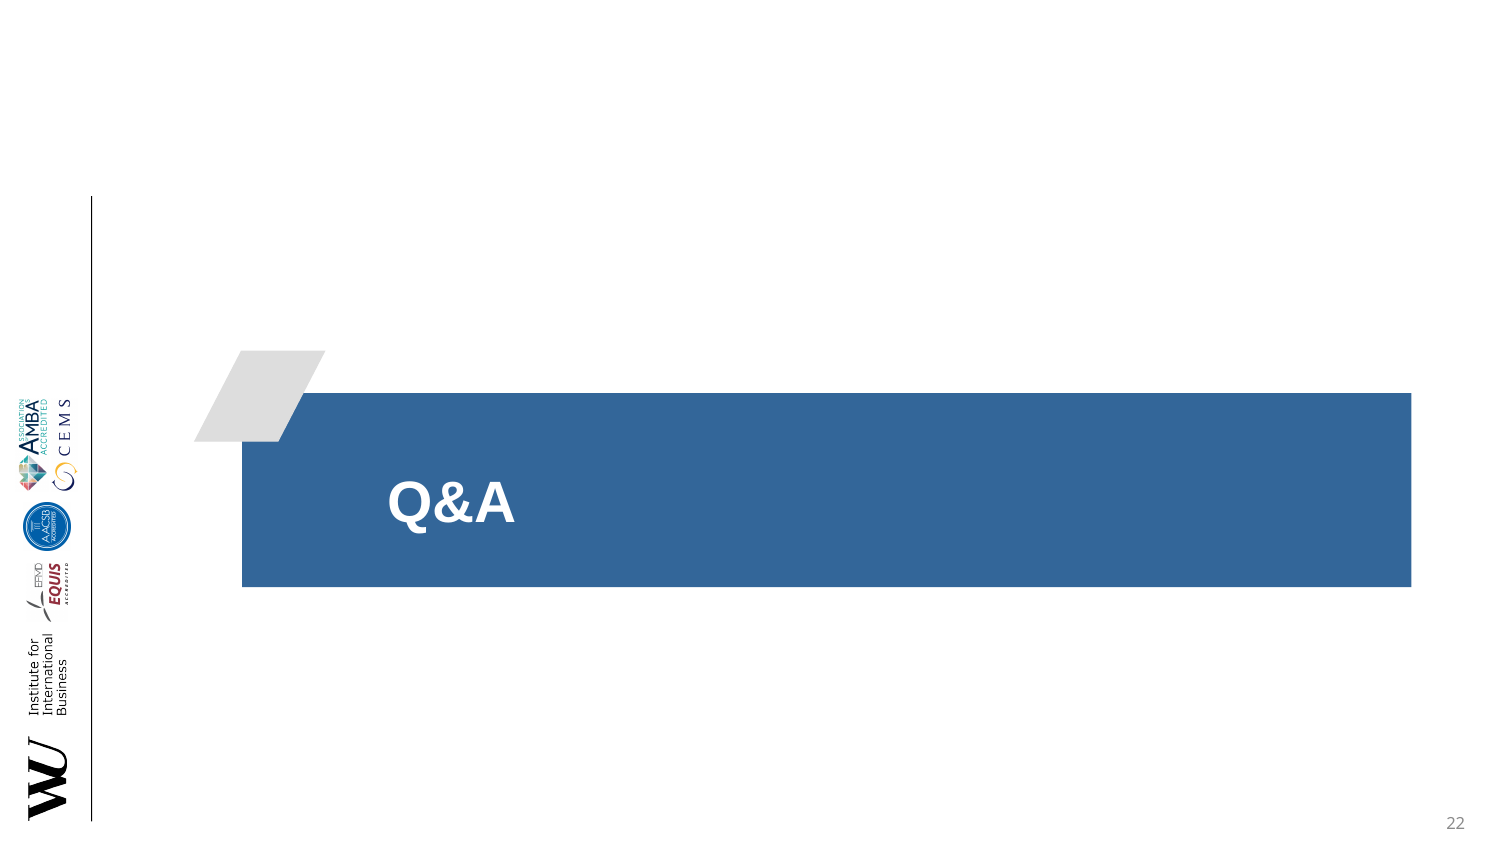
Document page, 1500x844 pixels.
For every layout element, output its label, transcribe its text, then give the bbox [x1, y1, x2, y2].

picture [29, 635, 67, 821]
picture [23, 502, 71, 551]
list Q&A [371, 409, 1413, 588]
slide_number 22 [1411, 806, 1500, 843]
picture [52, 399, 78, 492]
picture [16, 399, 49, 492]
picture [27, 564, 68, 622]
